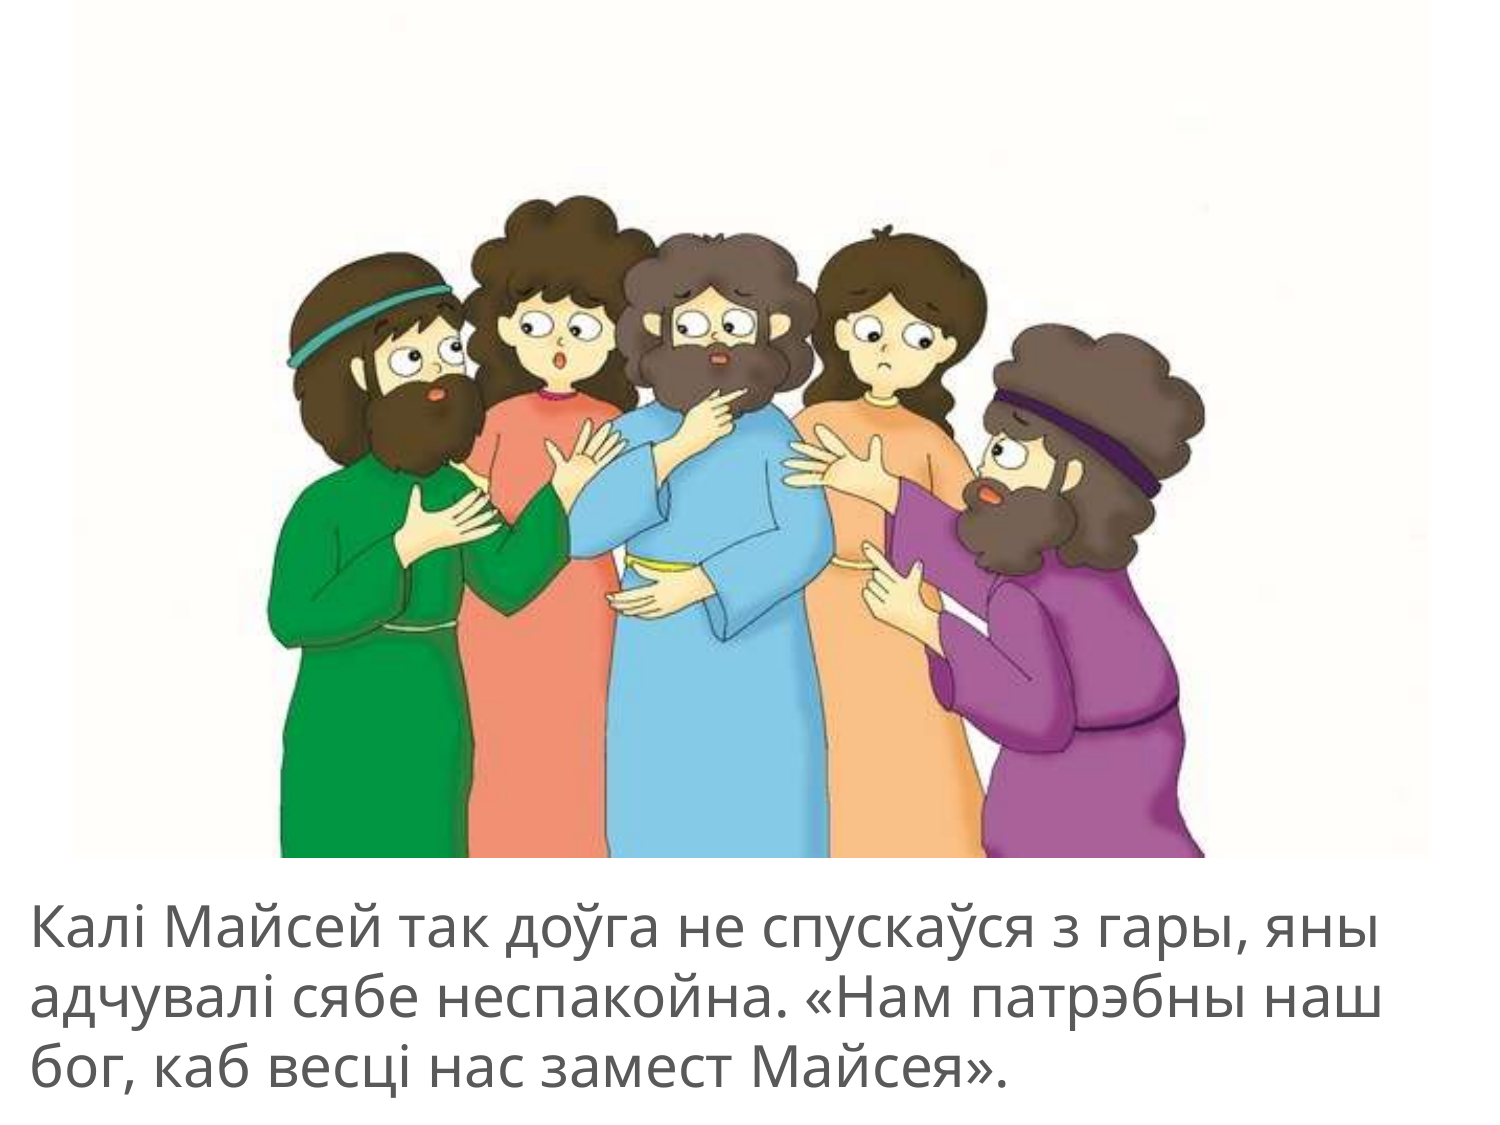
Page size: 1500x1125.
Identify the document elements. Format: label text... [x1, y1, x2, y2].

text_box Калі Майсей так доўга не спускаўся з гары, яны адчувалі сябе неспакойна. «Нам патрэбны наш бог, каб весці нас замест Майсея». [14, 881, 1486, 1107]
picture [72, 0, 1431, 858]
